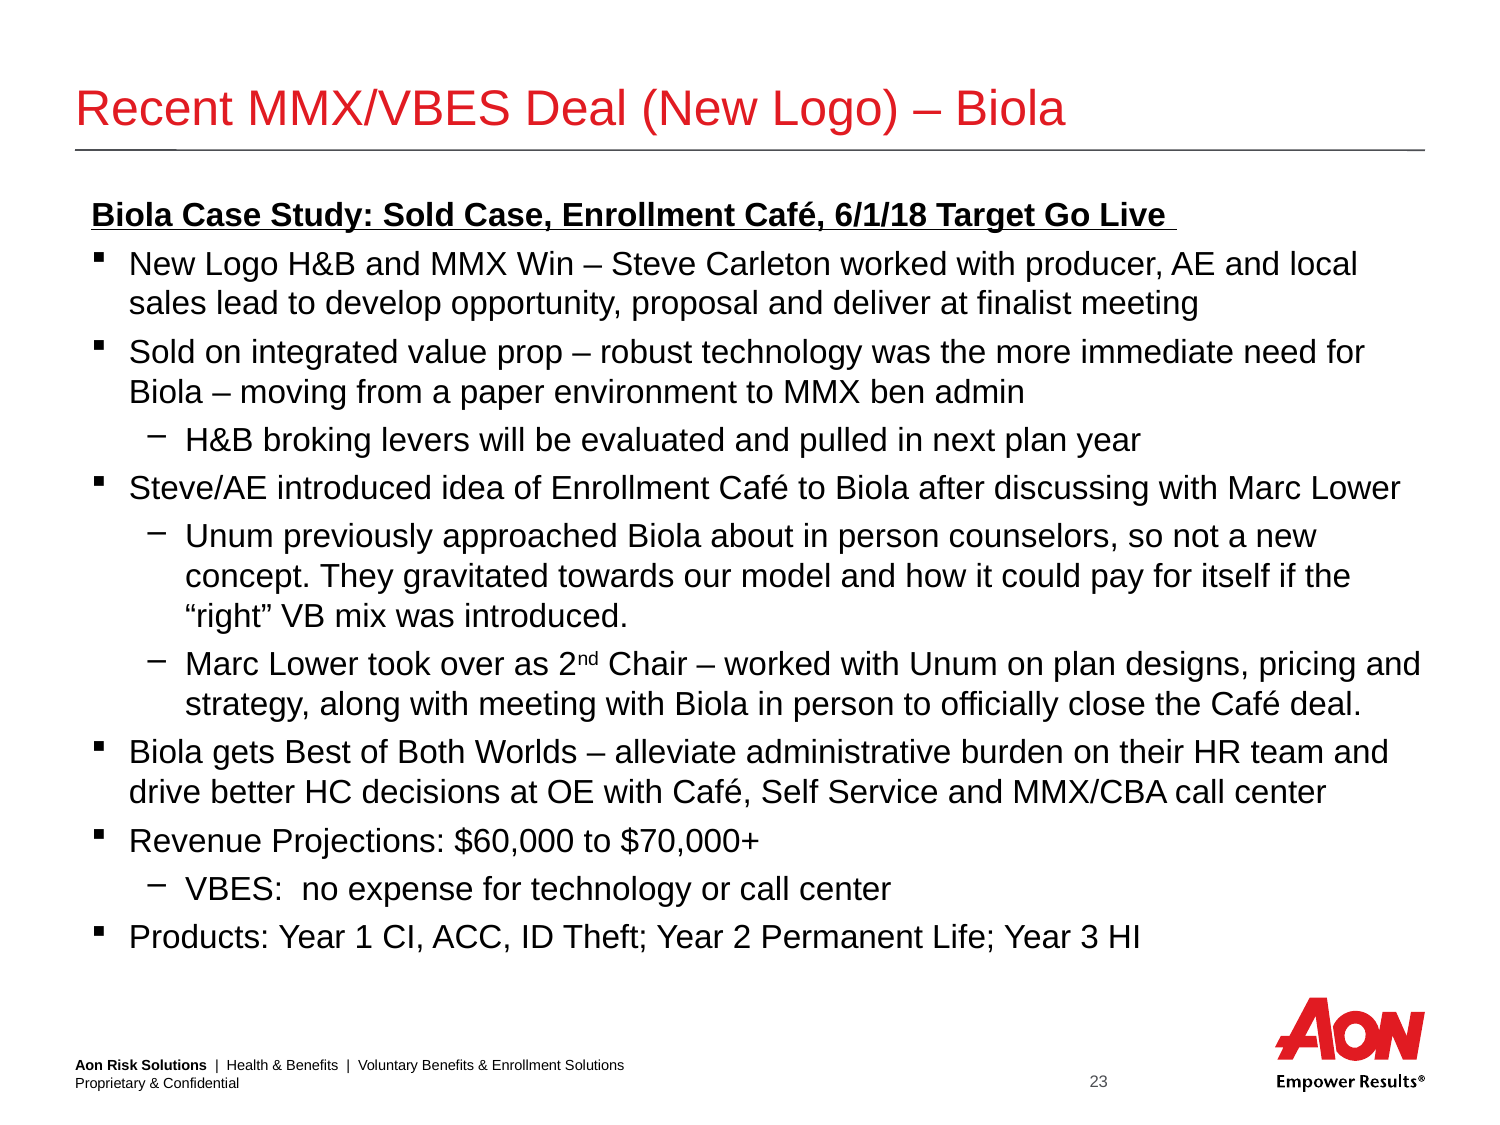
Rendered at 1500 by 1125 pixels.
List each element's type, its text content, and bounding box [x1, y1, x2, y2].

text_box Biola Case Study: Sold Case, Enrollment Café, 6/1/18 Target Go Live New Logo H&B and MMX Win – Steve Carleton worked with producer, AE and local sales lead to develop opportunity, proposal and deliver at finalist meeting Sold on integrated value prop – robust technology was the more immediate need for Biola – moving from a paper environment to MMX ben admin H&B broking levers will be evaluated and pulled in next plan year Steve/AE introduced idea of Enrollment Café to Biola after discussing with Marc Lower Unum previously approached Biola about in person counselors, so not a new concept. They gravitated towards our model and how it could pay for itself if the “right” VB mix was introduced. Marc Lower took over as 2nd Chair – worked with Unum on plan designs, pricing and strategy, along with meeting with Biola in person to officially close the Café deal. Biola gets Best of Both Worlds – alleviate administrative burden on their HR team and drive better HC decisions at OE with Café, Self Service and MMX/CBA call center Revenue Projections: $60,000 to $70,000+ VBES: no expense for technology or call center Products: Year 1 CI, ACC, ID Theft; Year 2 Permanent Life; Year 3 HI [76, 186, 1444, 617]
title Recent MMX/VBES Deal (New Logo) – Biola [74, 49, 1426, 136]
